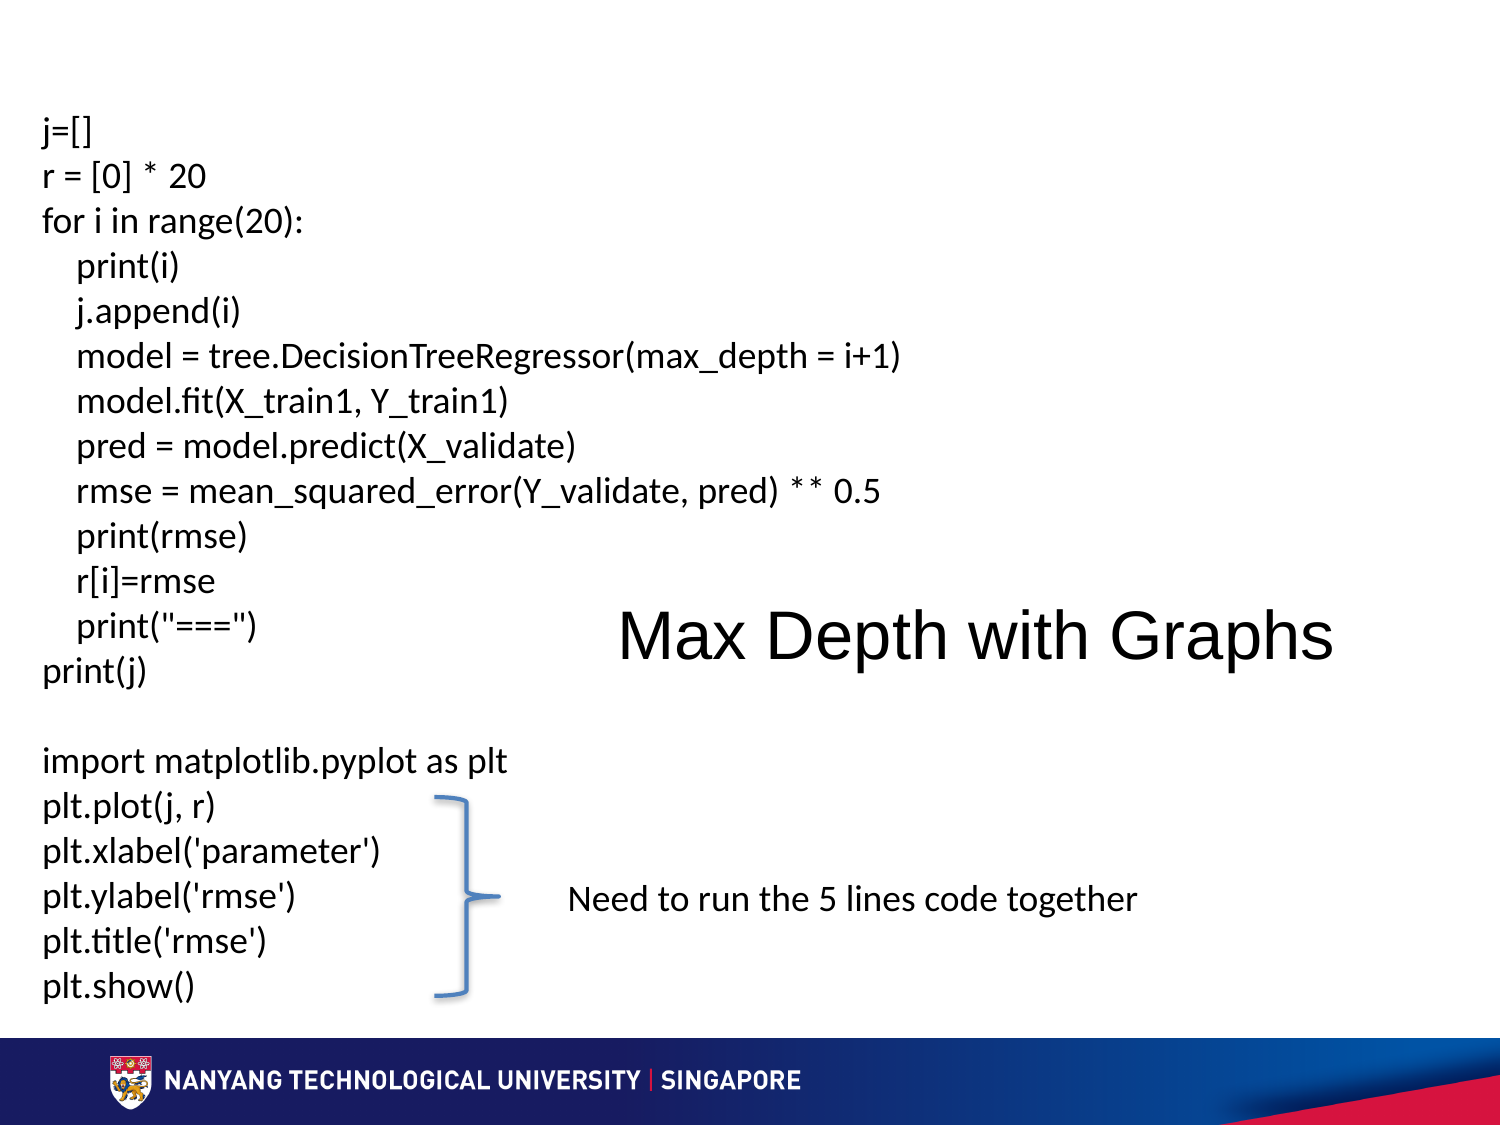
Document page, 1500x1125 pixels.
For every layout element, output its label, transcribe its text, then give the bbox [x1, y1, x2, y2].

text_box [434, 794, 501, 998]
text_box j=[] r = [0] * 20 for i in range(20): print(i) j.append(i) model = tree.DecisionTreeRegressor(max_depth = i+1) model.fit(X_train1, Y_train1) pred = model.predict(X_validate) rmse = mean_squared_error(Y_validate, pred) ** 0.5 print(rmse) r[i]=rmse print("===") print(j) import matplotlib.pyplot as plt plt.plot(j, r) plt.xlabel('parameter') plt.ylabel('rmse') plt.title('rmse') plt.show() [27, 98, 1262, 1013]
text_box Need to run the 5 lines code together [552, 866, 1154, 926]
picture [0, 1038, 1500, 1125]
title Max Depth with Graphs [1262, 538, 1449, 726]
